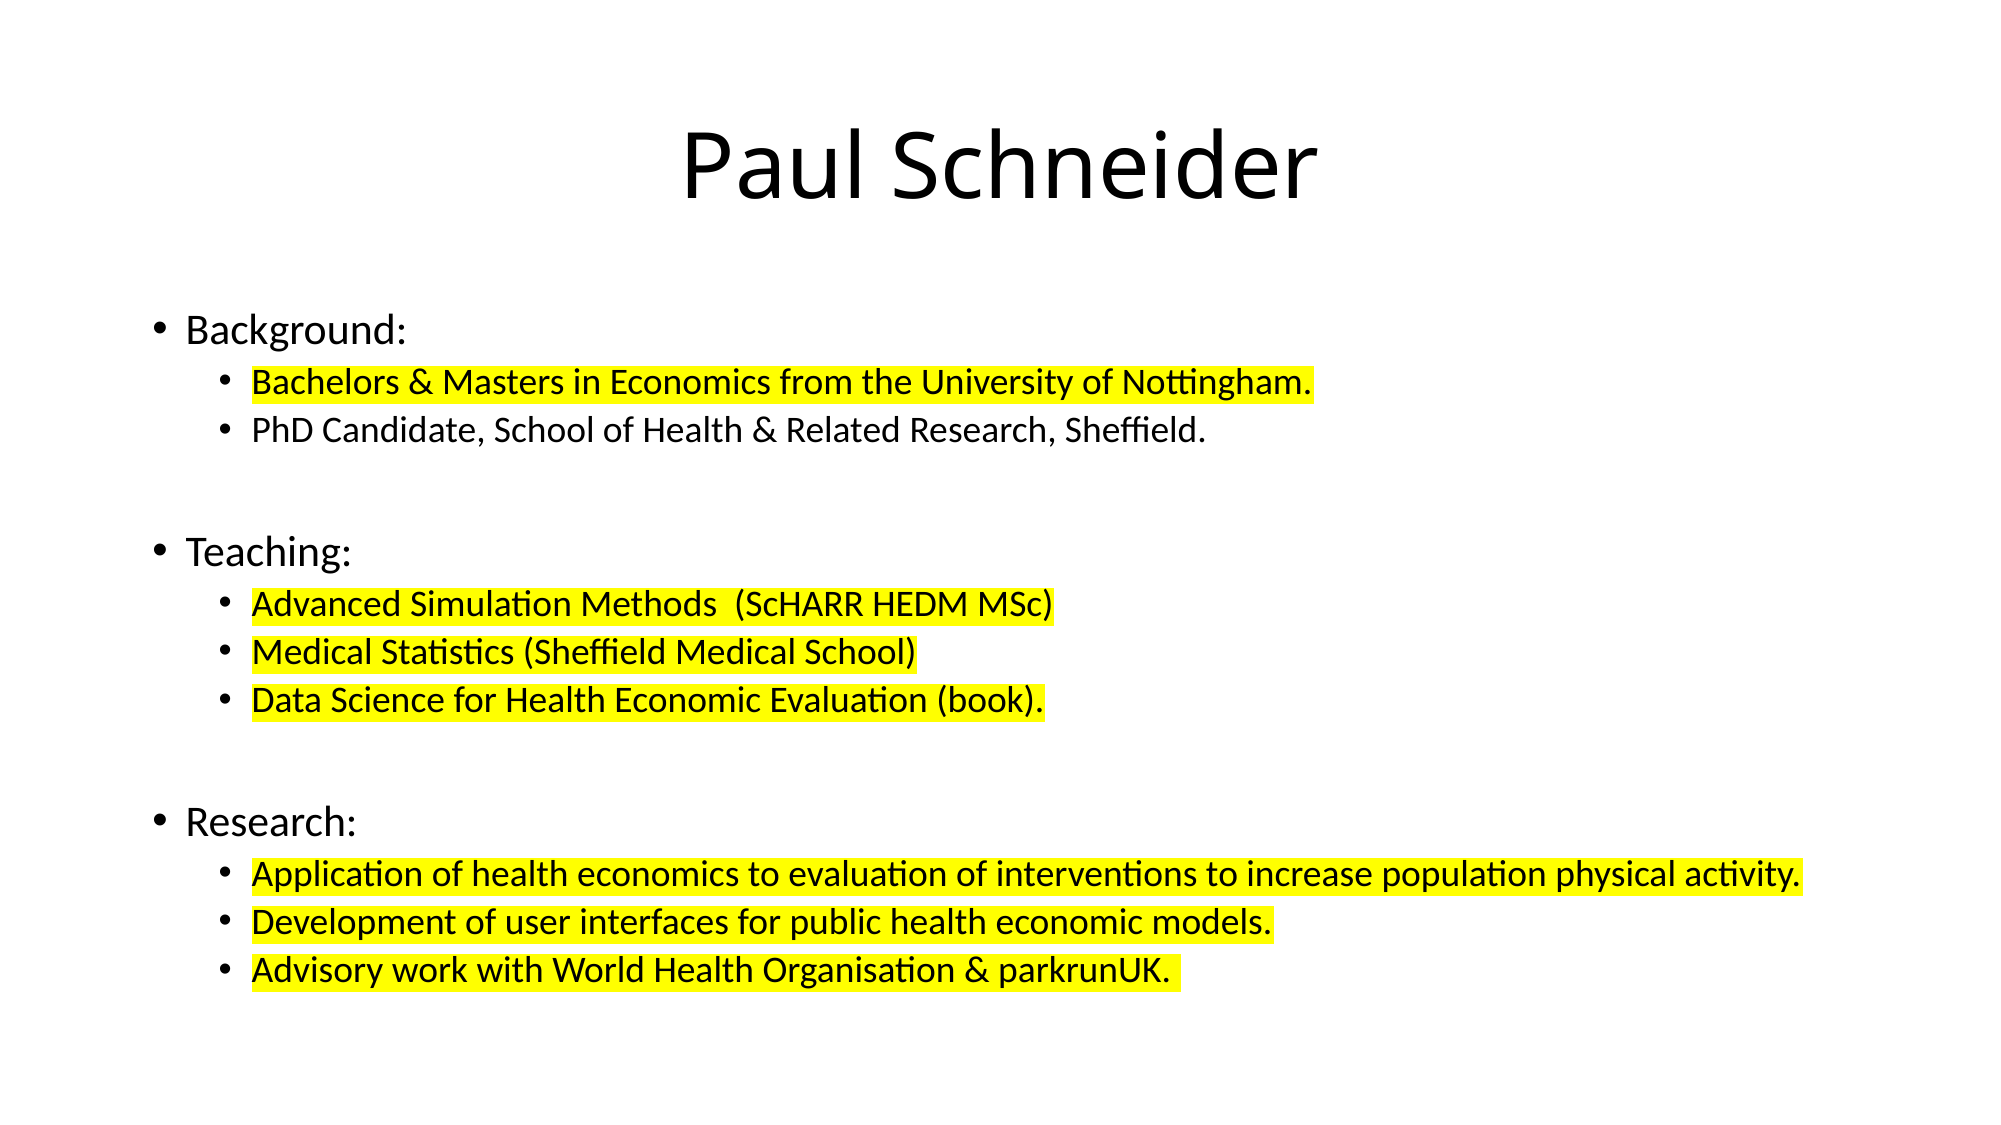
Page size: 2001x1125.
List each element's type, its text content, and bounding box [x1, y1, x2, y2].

list Background: Bachelors & Masters in Economics from the University of Nottingham. PhD Candidate, School of Health & Related Research, Sheffield. Teaching: Advanced Simulation Methods (ScHARR HEDM MSc) Medical Statistics (Sheffield Medical School) Data Science for Health Economic Evaluation (book). Research: Application of health economics to evaluation of interventions to increase population physical activity. Development of user interfaces for public health economic models. Advisory work with World Health Organisation & parkrunUK. [137, 299, 1863, 1014]
title Paul Schneider [137, 59, 1863, 278]
